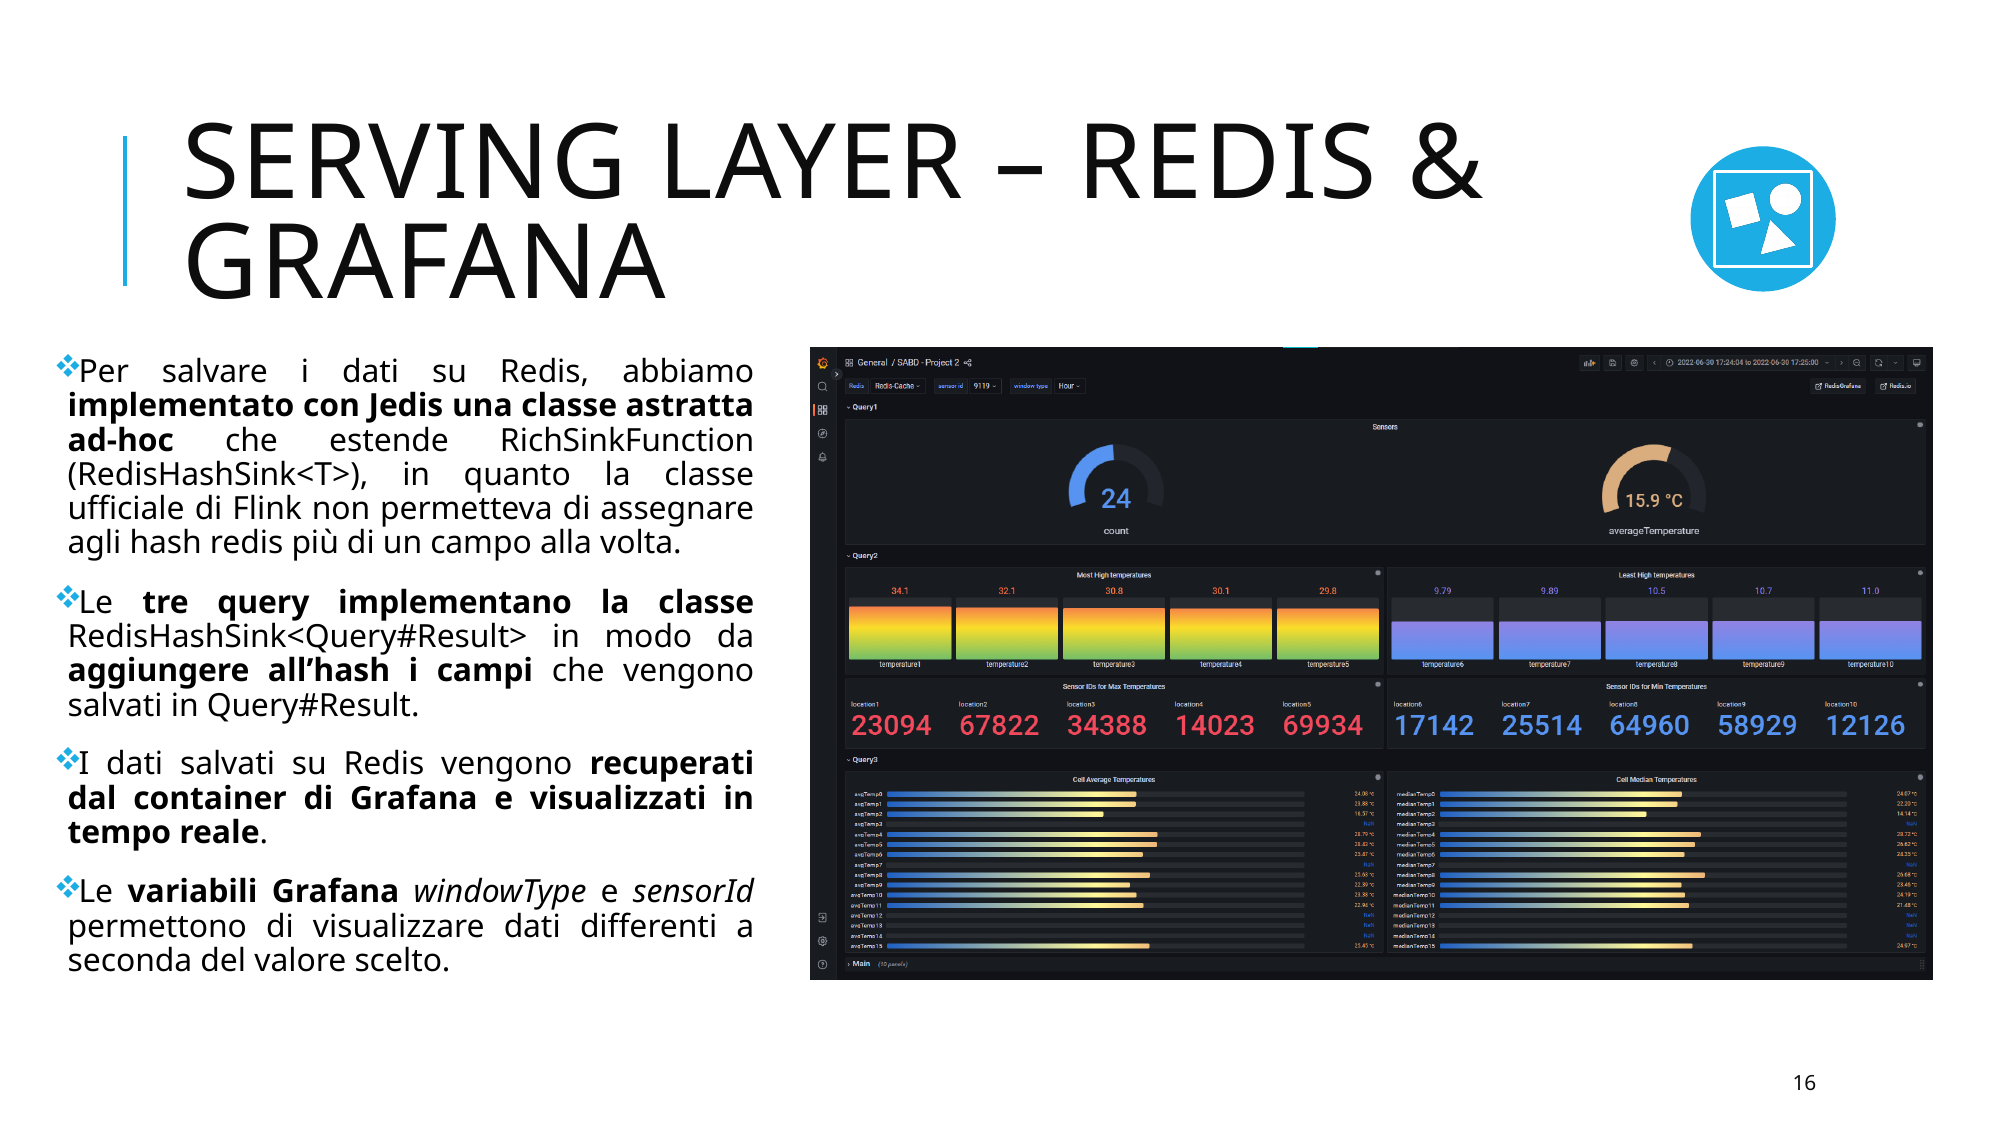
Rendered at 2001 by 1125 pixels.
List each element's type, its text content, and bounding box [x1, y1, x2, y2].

list Per salvare i dati su Redis, abbiamo implementato con Jedis una classe astratta ad-hoc che estende RichSinkFunction (RedisHashSink<T>), in quanto la classe ufficiale di Flink non permetteva di assegnare agli hash redis più di un campo alla volta. Le tre query implementano la classe RedisHashSink<Query#Result> in modo da aggiungere all’hash i campi che vengono salvati in Query#Result. I dati salvati su Redis vengono recuperati dal container di Grafana e visualizzati in tempo reale. Le variabili Grafana windowType e sensorId permettono di visualizzare dati differenti a seconda del valore scelto. [46, 347, 762, 1029]
slide_number 16 [1777, 1061, 1938, 1107]
picture [810, 347, 1933, 980]
title Serving layer – redis & grafana [168, 96, 1763, 342]
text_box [1690, 146, 1836, 292]
